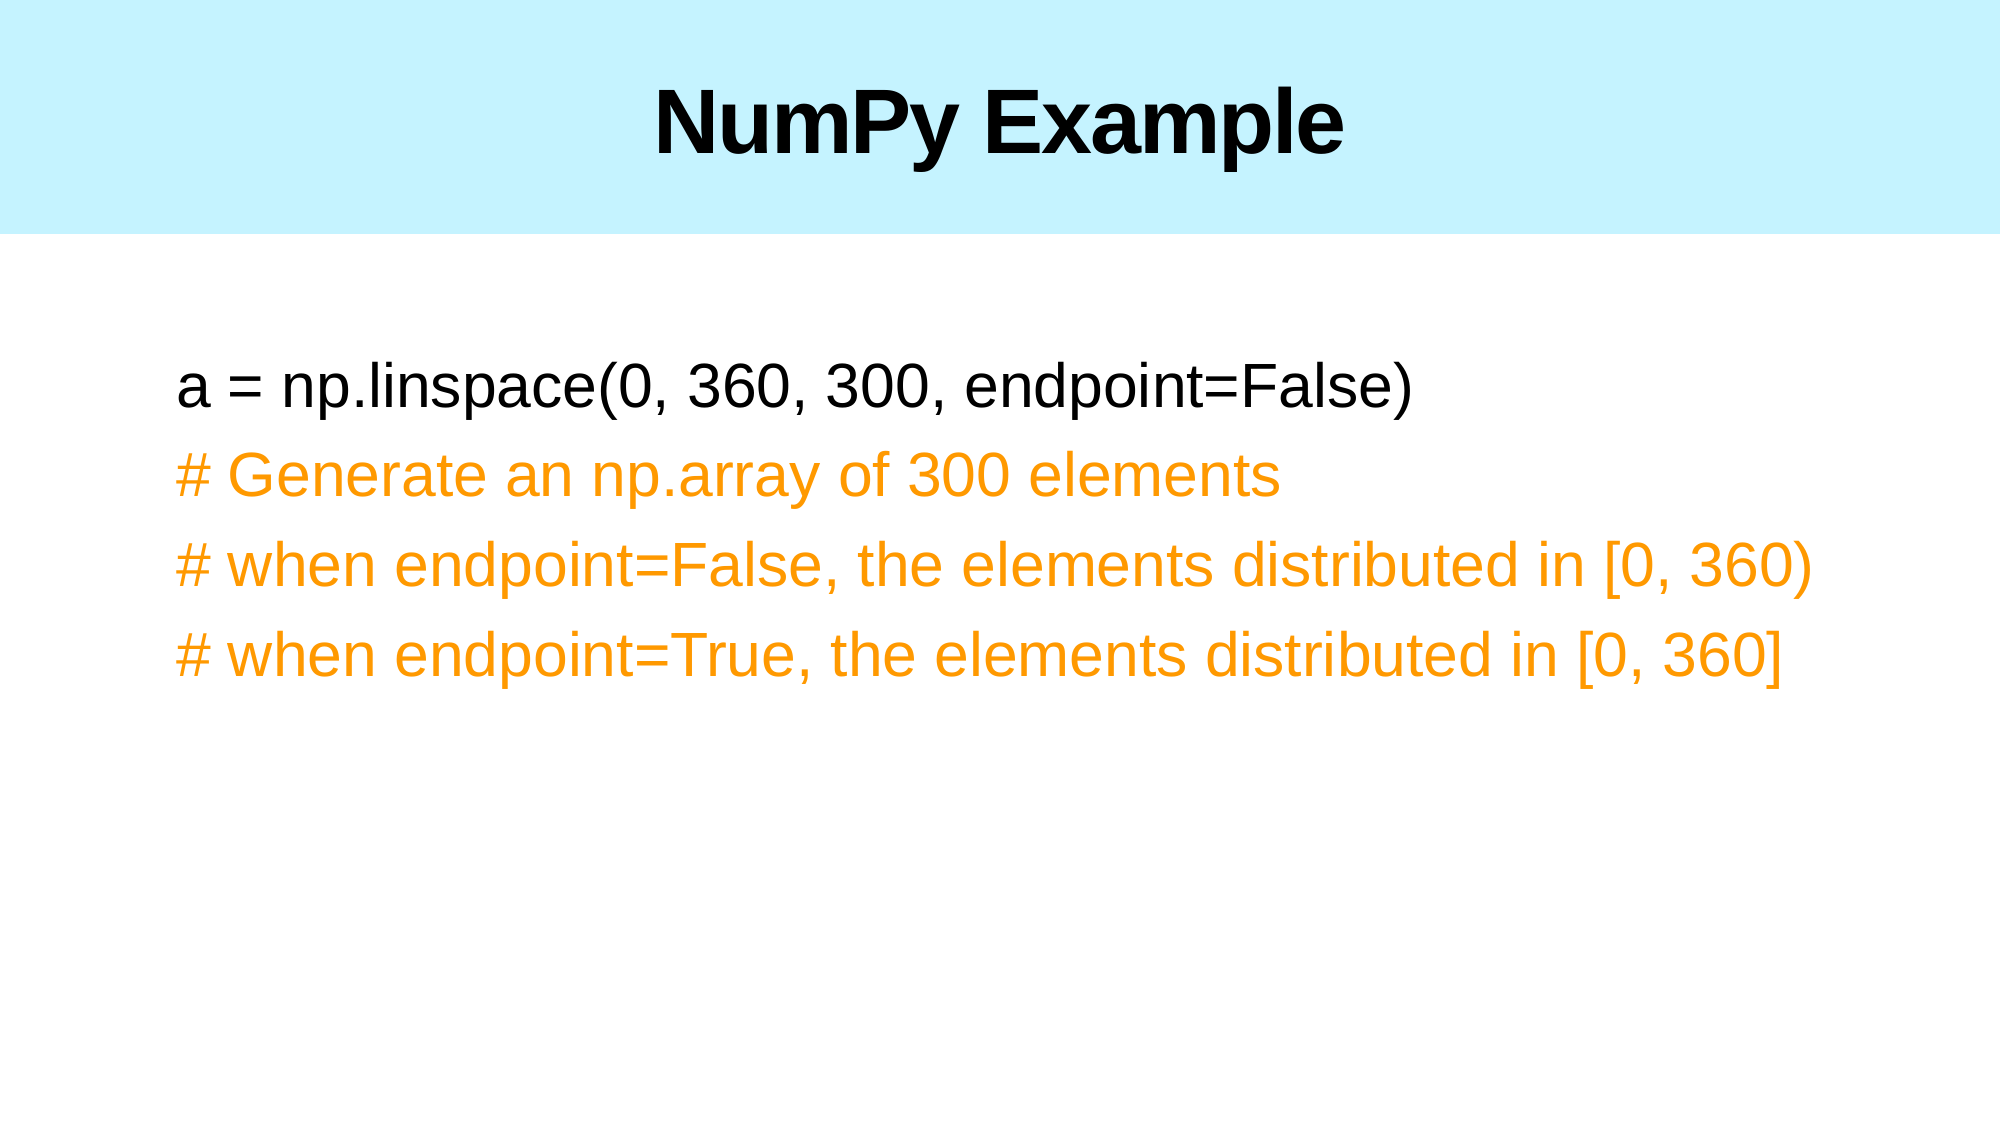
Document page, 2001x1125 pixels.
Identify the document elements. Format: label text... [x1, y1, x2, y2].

list a = np.linspace(0, 360, 300, endpoint=False) # Generate an np.array of 300 elements # when endpoint=False, the elements distributed in [0, 360) # when endpoint=True, the elements distributed in [0, 360] [150, 337, 1850, 706]
title NumPy Example [0, 0, 2000, 234]
